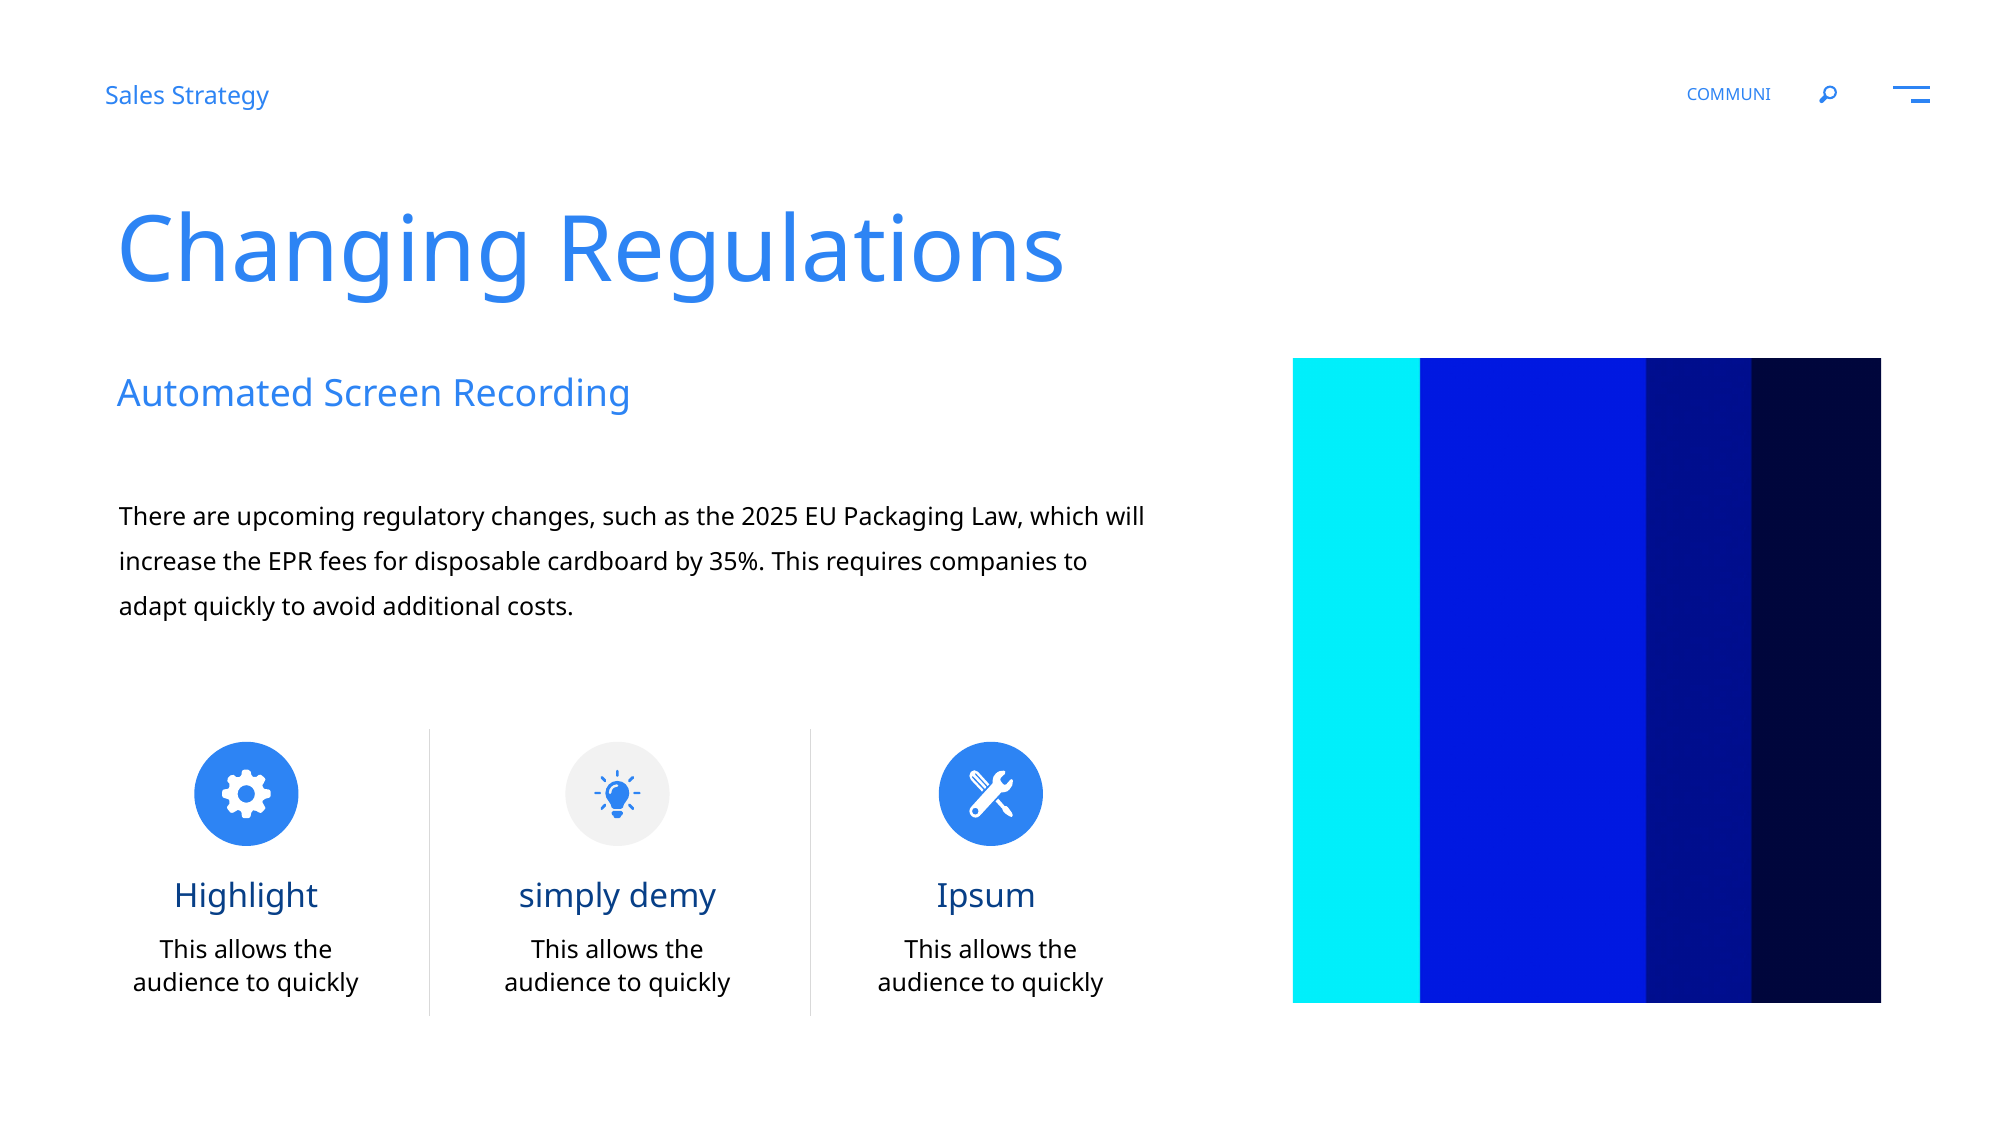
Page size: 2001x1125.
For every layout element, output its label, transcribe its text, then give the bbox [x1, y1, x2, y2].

text_box [605, 780, 630, 809]
text_box [628, 776, 634, 783]
text_box COMMUNI [1672, 76, 1824, 112]
text_box [611, 810, 623, 819]
text_box This allows the audience to quickly [844, 922, 1137, 1005]
text_box simply demy [434, 867, 802, 922]
text_box Highlight [130, 867, 363, 922]
text_box Ipsum [875, 867, 1107, 922]
text_box [600, 803, 606, 811]
text_box Sales Strategy [105, 79, 1047, 110]
text_box Automated Screen Recording [102, 361, 1061, 422]
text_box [1892, 87, 1931, 102]
text_box [628, 803, 634, 811]
text_box This allows the audience to quickly [100, 922, 393, 1005]
text_box There are upcoming regulatory changes, such as the 2025 EU Packaging Law, which will increase the EPR fees for disposable cardboard by 35%. This requires companies to adapt quickly to avoid additional costs. [104, 478, 1168, 628]
text_box Changing Regulations [102, 194, 1602, 323]
text_box [600, 776, 606, 783]
text_box [563, 740, 672, 848]
picture [1292, 358, 1882, 1003]
text_box [937, 740, 1045, 848]
text_box [222, 769, 271, 819]
text_box [1824, 83, 1839, 104]
text_box [192, 740, 301, 848]
text_box [969, 770, 1013, 818]
text_box This allows the audience to quickly [471, 922, 764, 1005]
